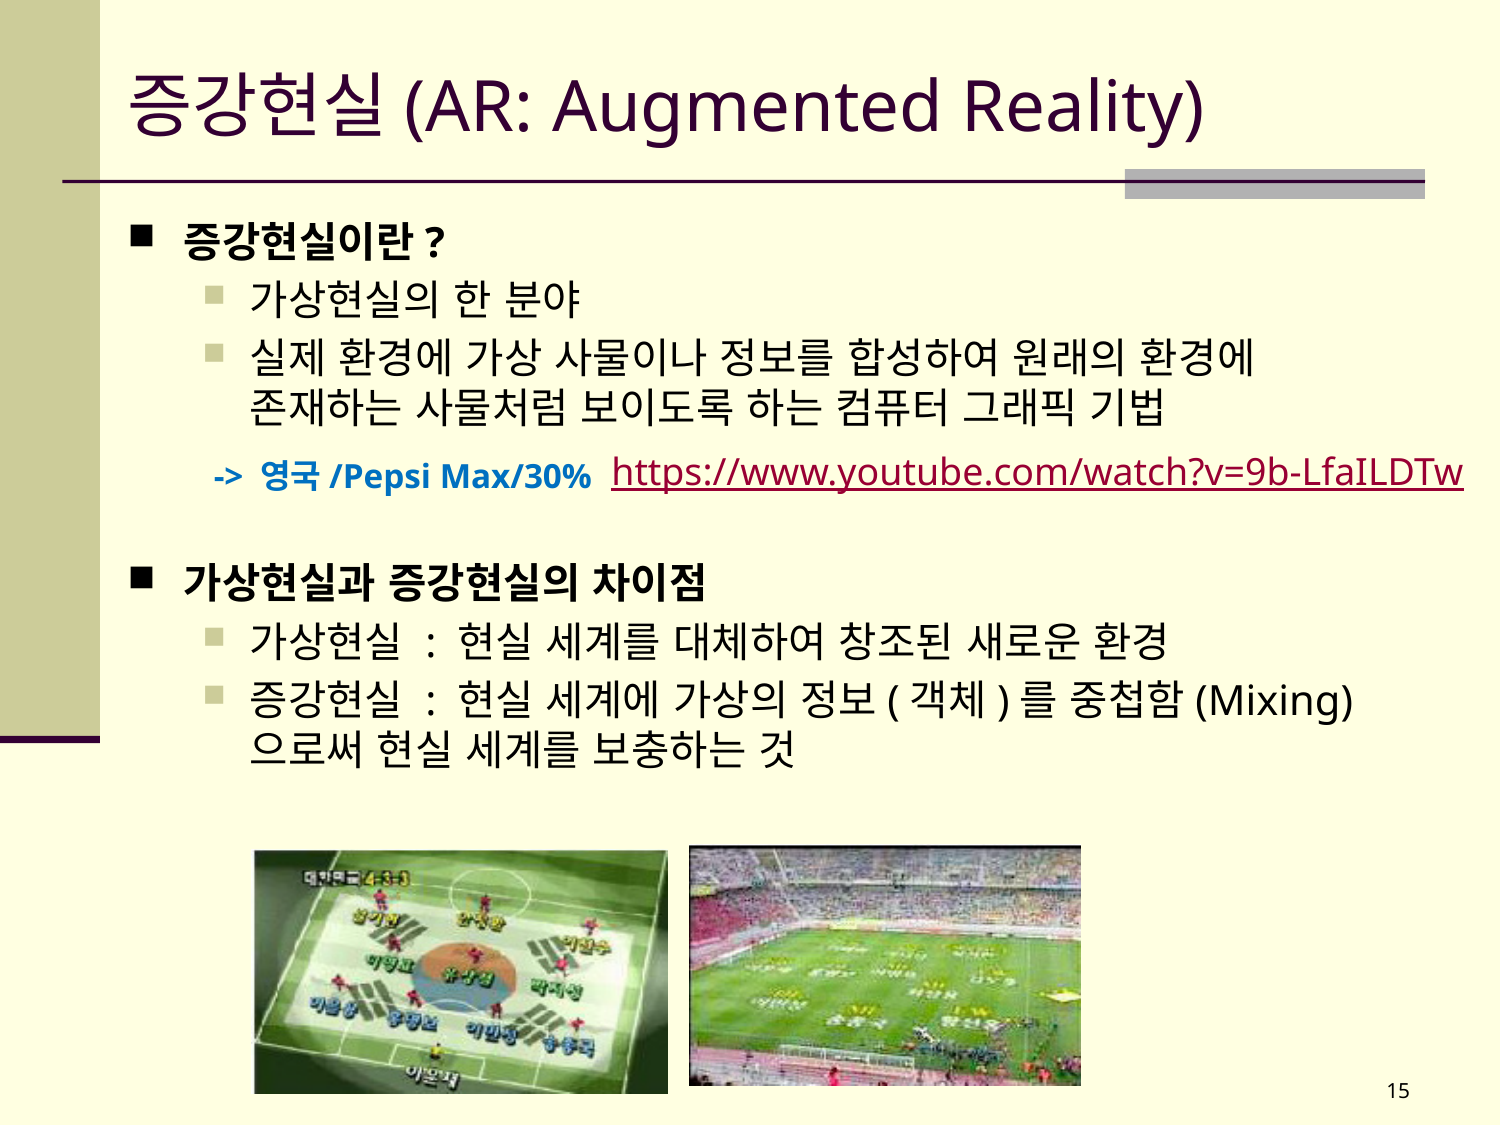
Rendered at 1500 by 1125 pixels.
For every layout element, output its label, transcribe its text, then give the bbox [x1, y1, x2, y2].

picture [250, 849, 668, 1095]
slide_number 15 [1112, 1070, 1425, 1100]
text_box https://www.youtube.com/watch?v=9b-LfaILDTw [596, 440, 1495, 507]
text_box -> 영국/Pepsi Max/30% [199, 447, 608, 503]
picture [688, 844, 1081, 1087]
list 증강현실이란? 가상현실의 한 분야 실제 환경에 가상 사물이나 정보를 합성하여 원래의 환경에 존재하는 사물처럼 보이도록 하는 컴퓨터 그래픽 기법 가상현실과 증강현실의 차이점 가상현실 : 현실 세계를 대체하여 창조된 새로운 환경 증강현실 : 현실 세계에 가상의 정보(객체)를 중첩함(Mixing)으로써 현실 세계를 보충하는 것 [112, 208, 1424, 1059]
title 증강현실(AR: Augmented Reality) [112, 45, 1425, 161]
